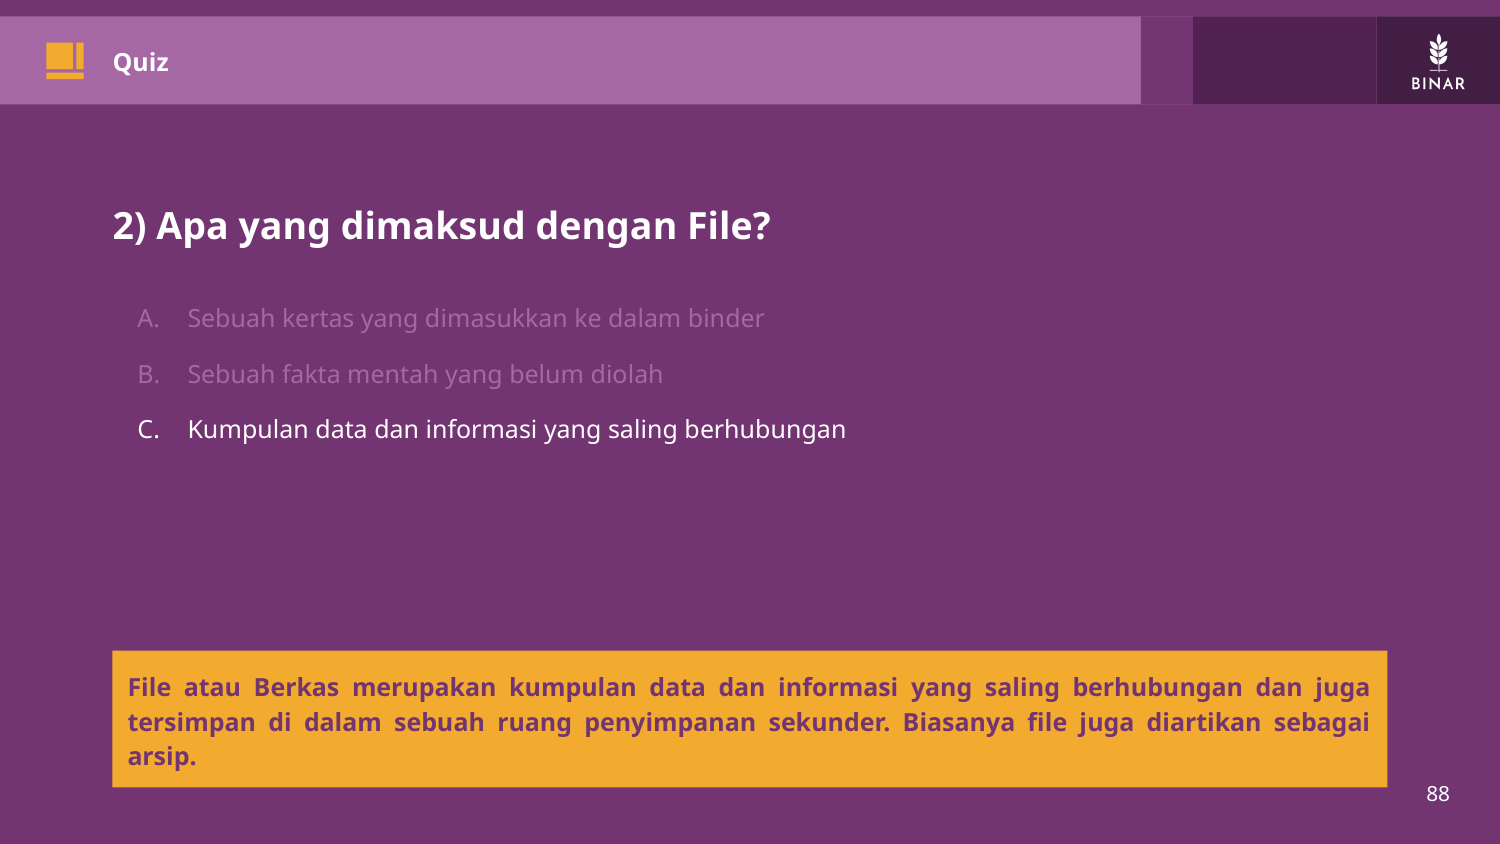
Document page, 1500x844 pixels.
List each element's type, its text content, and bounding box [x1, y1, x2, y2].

text_box 2) Apa yang dimaksud dengan File? Sebuah kertas yang dimasukkan ke dalam binder Sebuah fakta mentah yang belum diolah Kumpulan data dan informasi yang saling berhubungan [112, 194, 1388, 650]
text_box File atau Berkas merupakan kumpulan data dan informasi yang saling berhubungan dan juga tersimpan di dalam sebuah ruang penyimpanan sekunder. Biasanya file juga diartikan sebagai arsip. [112, 650, 1388, 788]
picture [1400, 23, 1477, 100]
title Quiz [112, 40, 863, 83]
